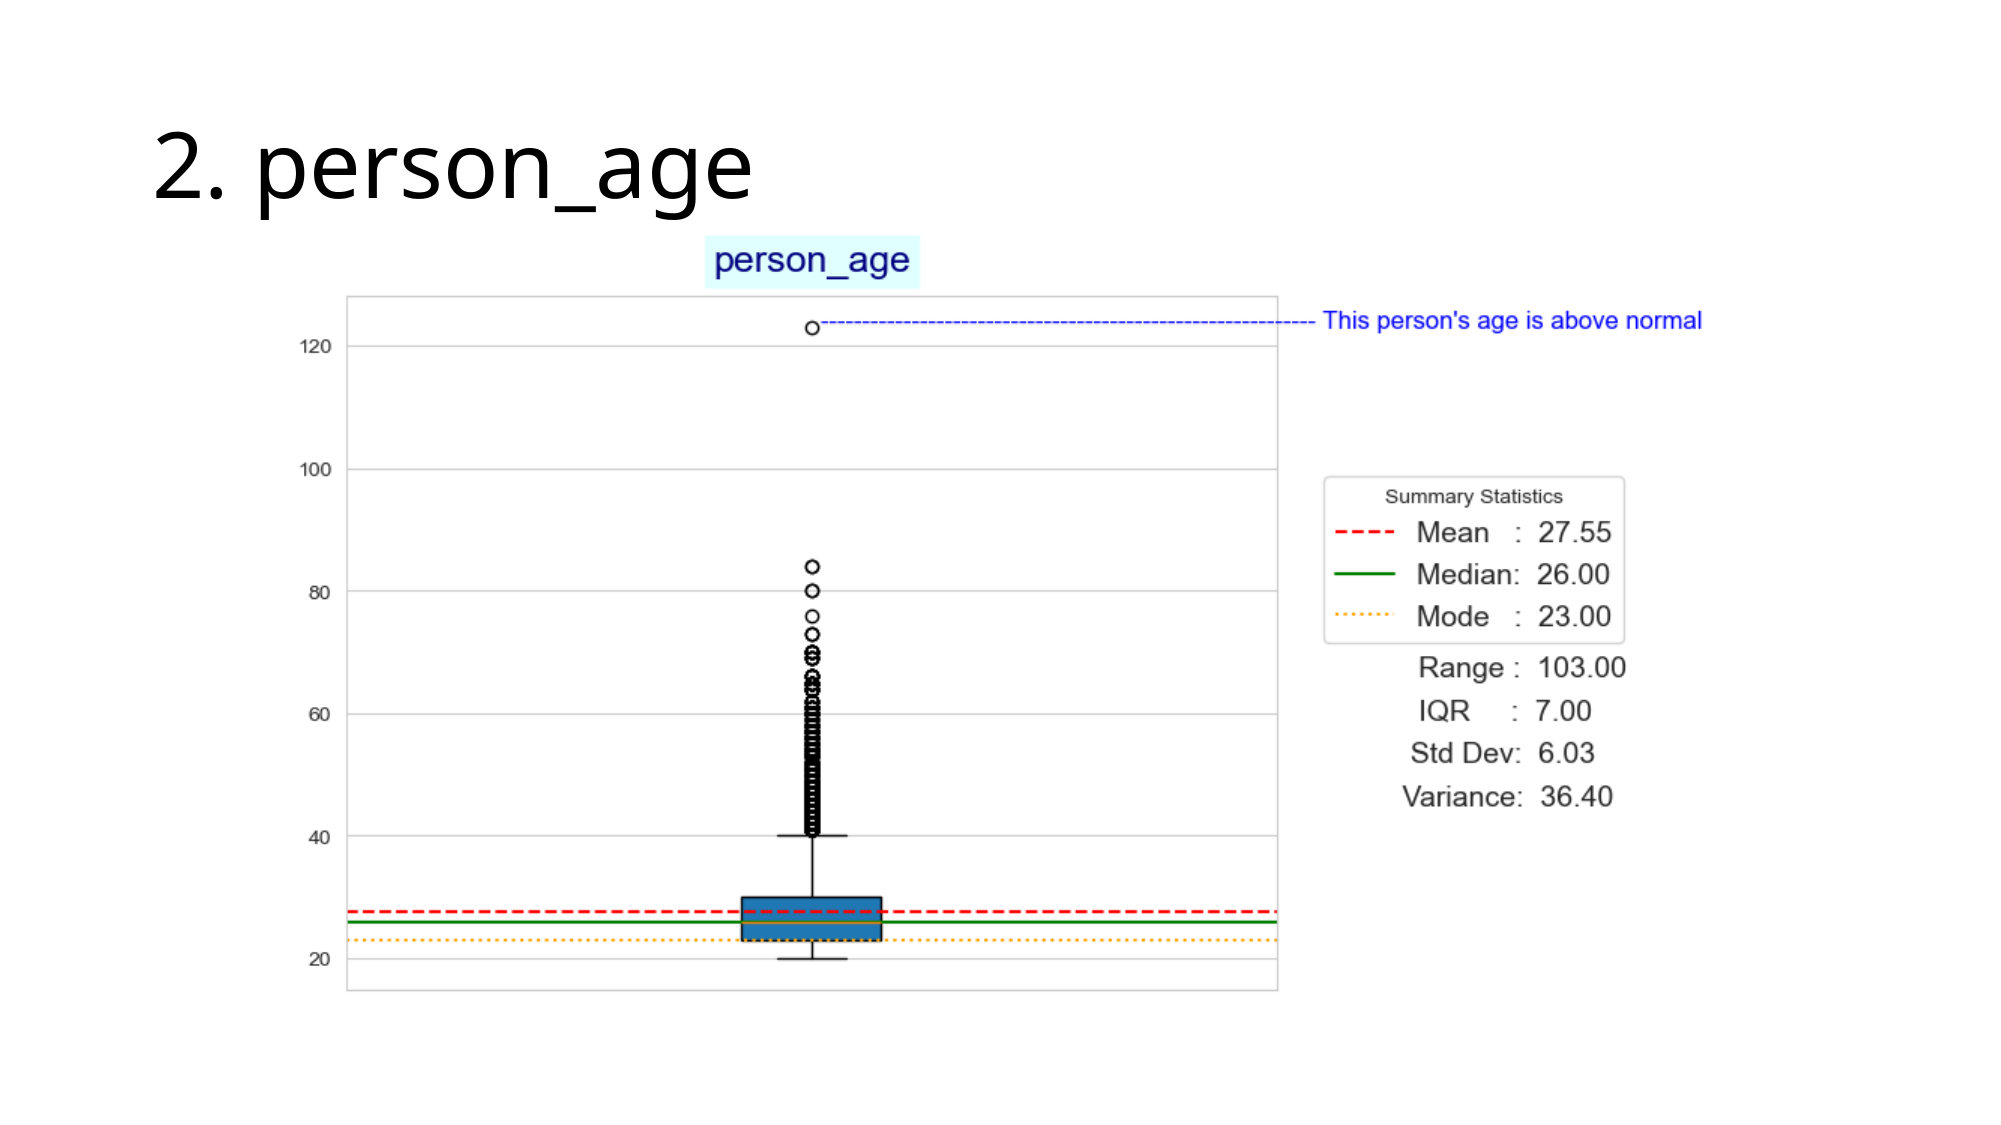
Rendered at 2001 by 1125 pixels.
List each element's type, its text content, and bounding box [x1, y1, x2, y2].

picture [282, 230, 1718, 1006]
title 2. person_age [137, 59, 774, 278]
